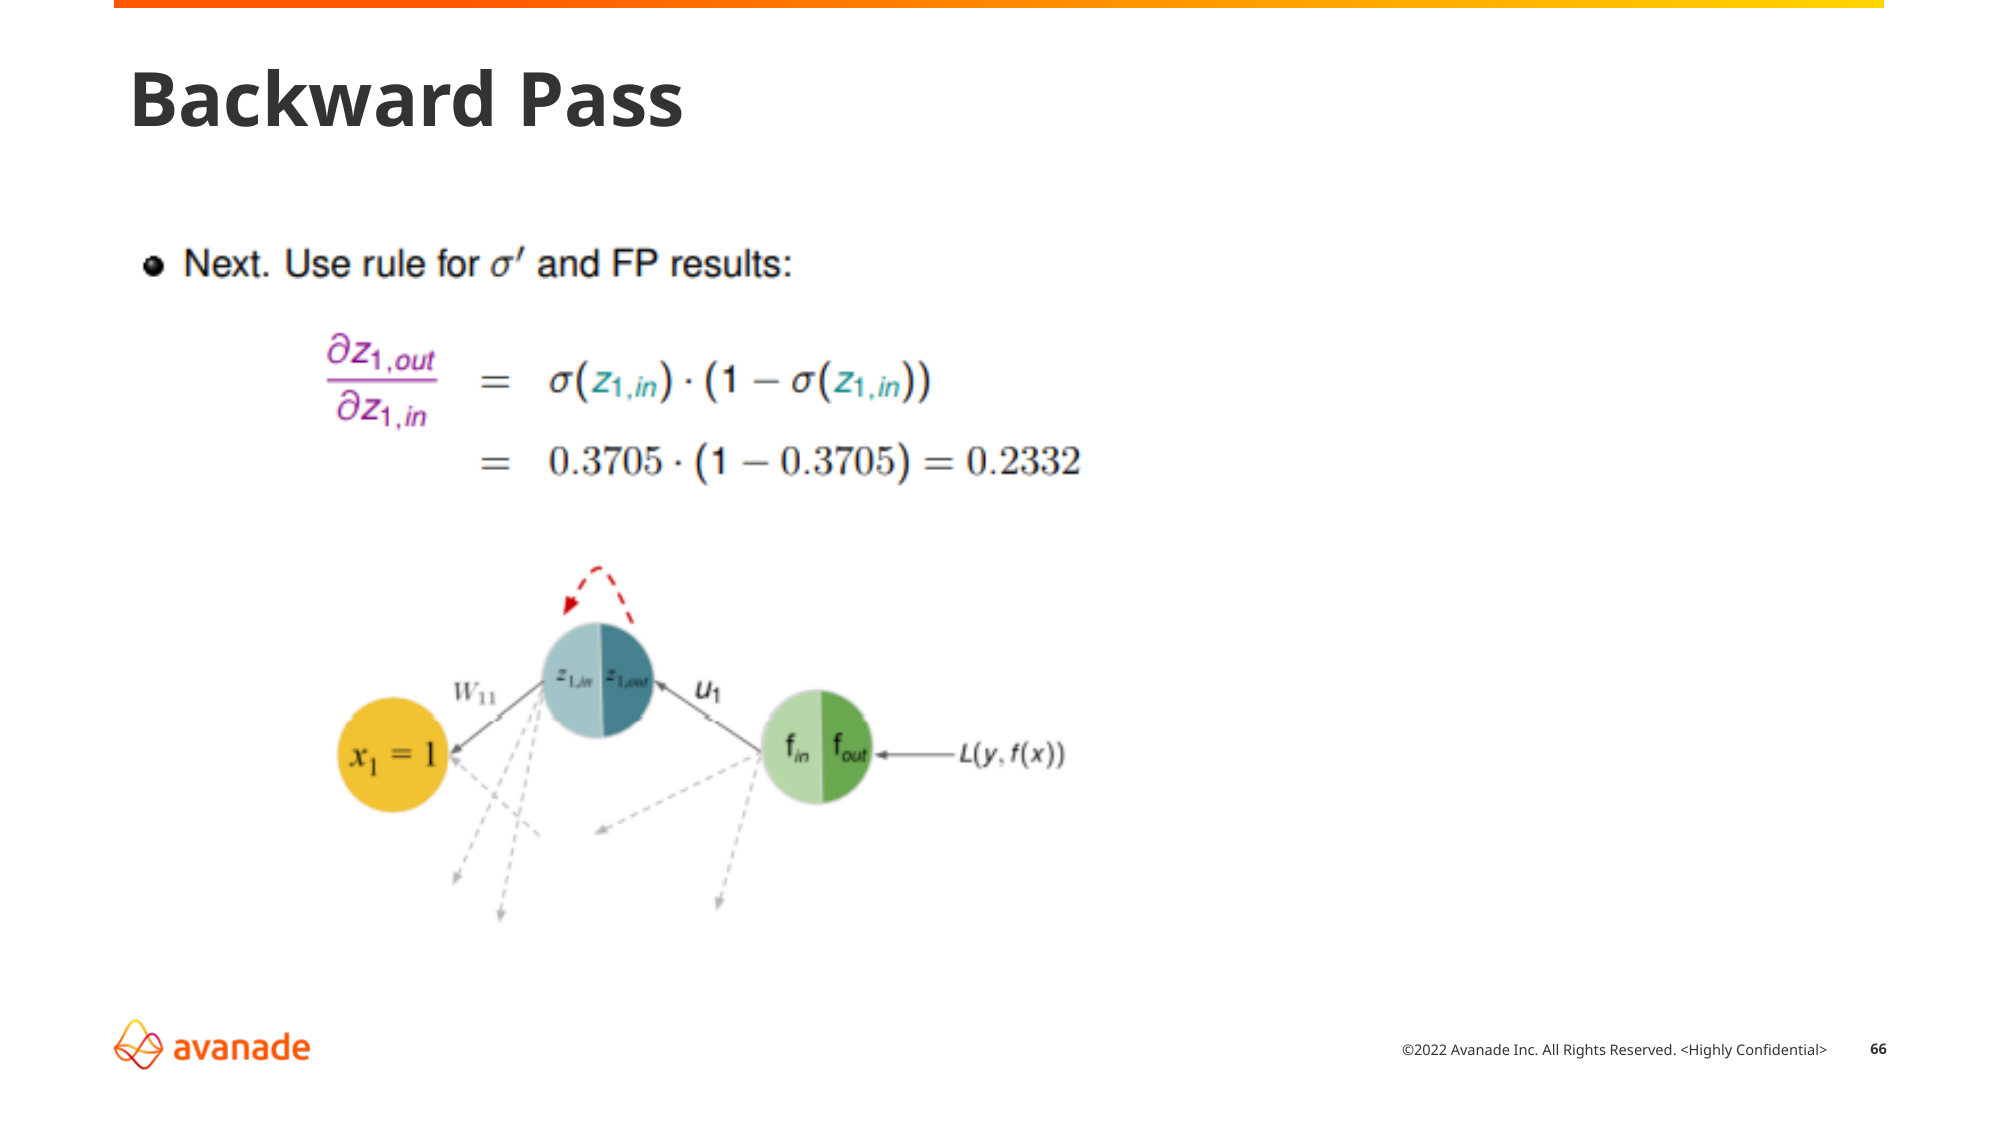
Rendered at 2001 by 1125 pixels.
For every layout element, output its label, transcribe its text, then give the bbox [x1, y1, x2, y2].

picture [119, 218, 1127, 974]
picture [93, 999, 339, 1090]
title Backward Pass [113, 54, 1883, 219]
